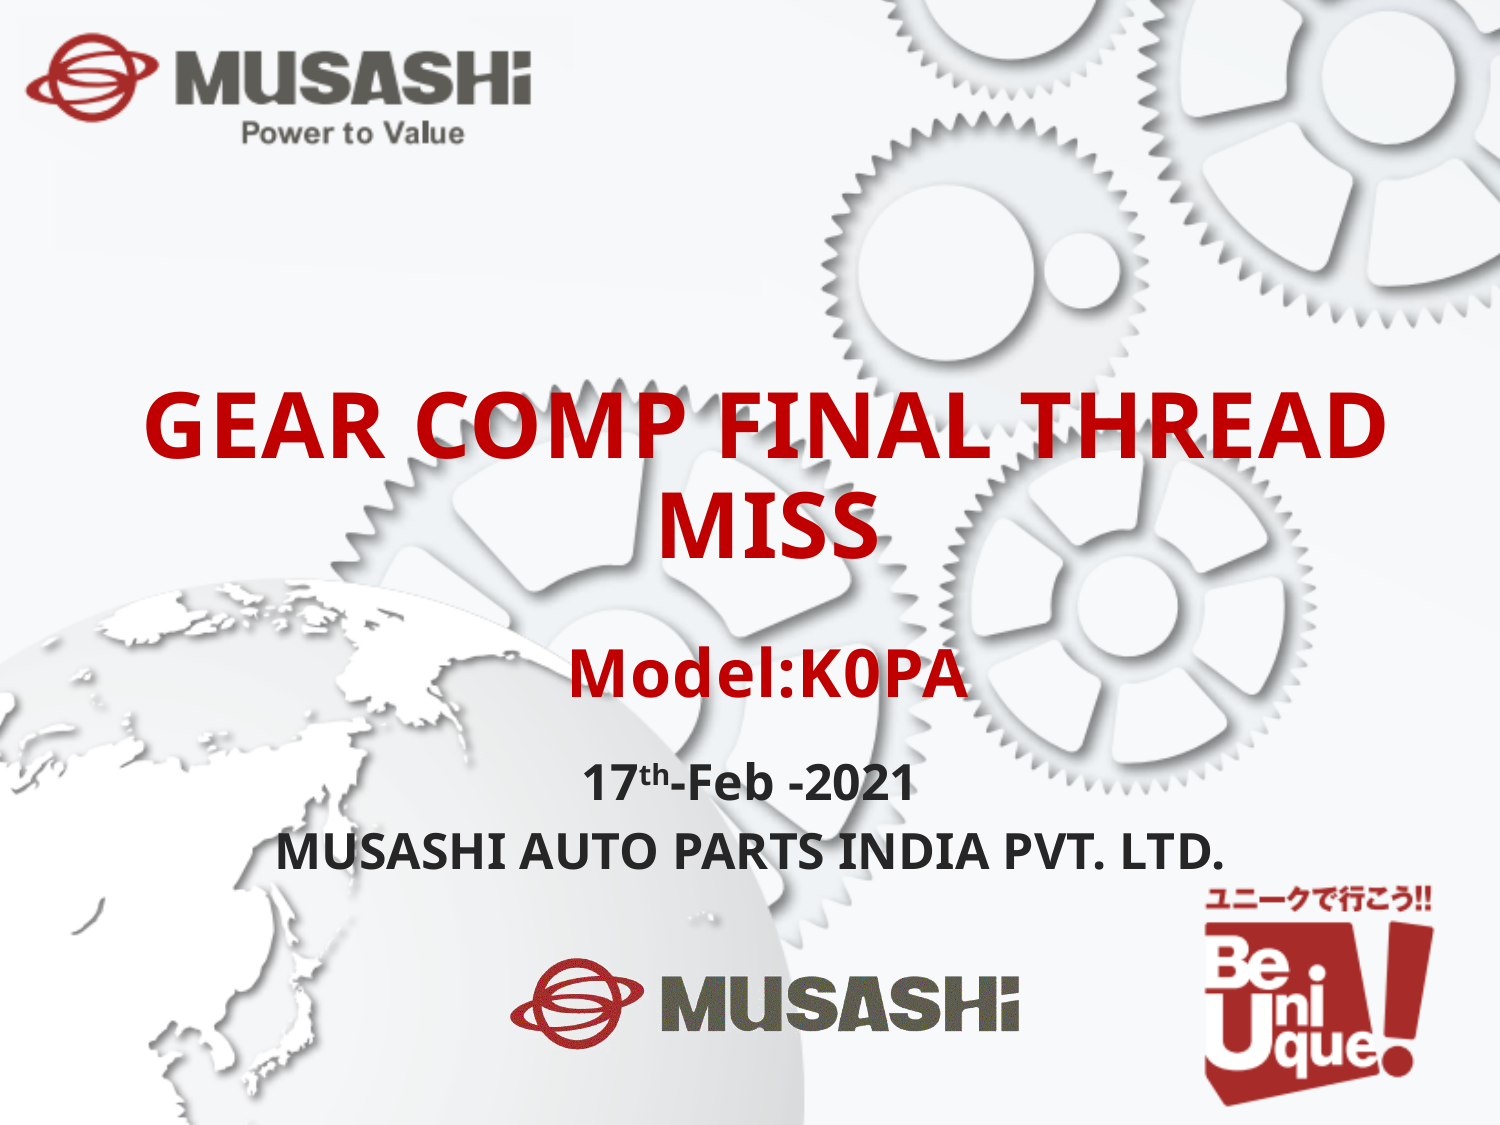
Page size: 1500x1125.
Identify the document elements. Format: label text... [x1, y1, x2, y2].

text_box 17th-Feb -2021 MUSASHI AUTO PARTS INDIA PVT. LTD. [0, 750, 1500, 888]
text_box GEAR COMP FINAL THREAD MISS Model:K0PA [47, 338, 1488, 749]
picture [0, 0, 1500, 750]
picture [0, 888, 1500, 1125]
